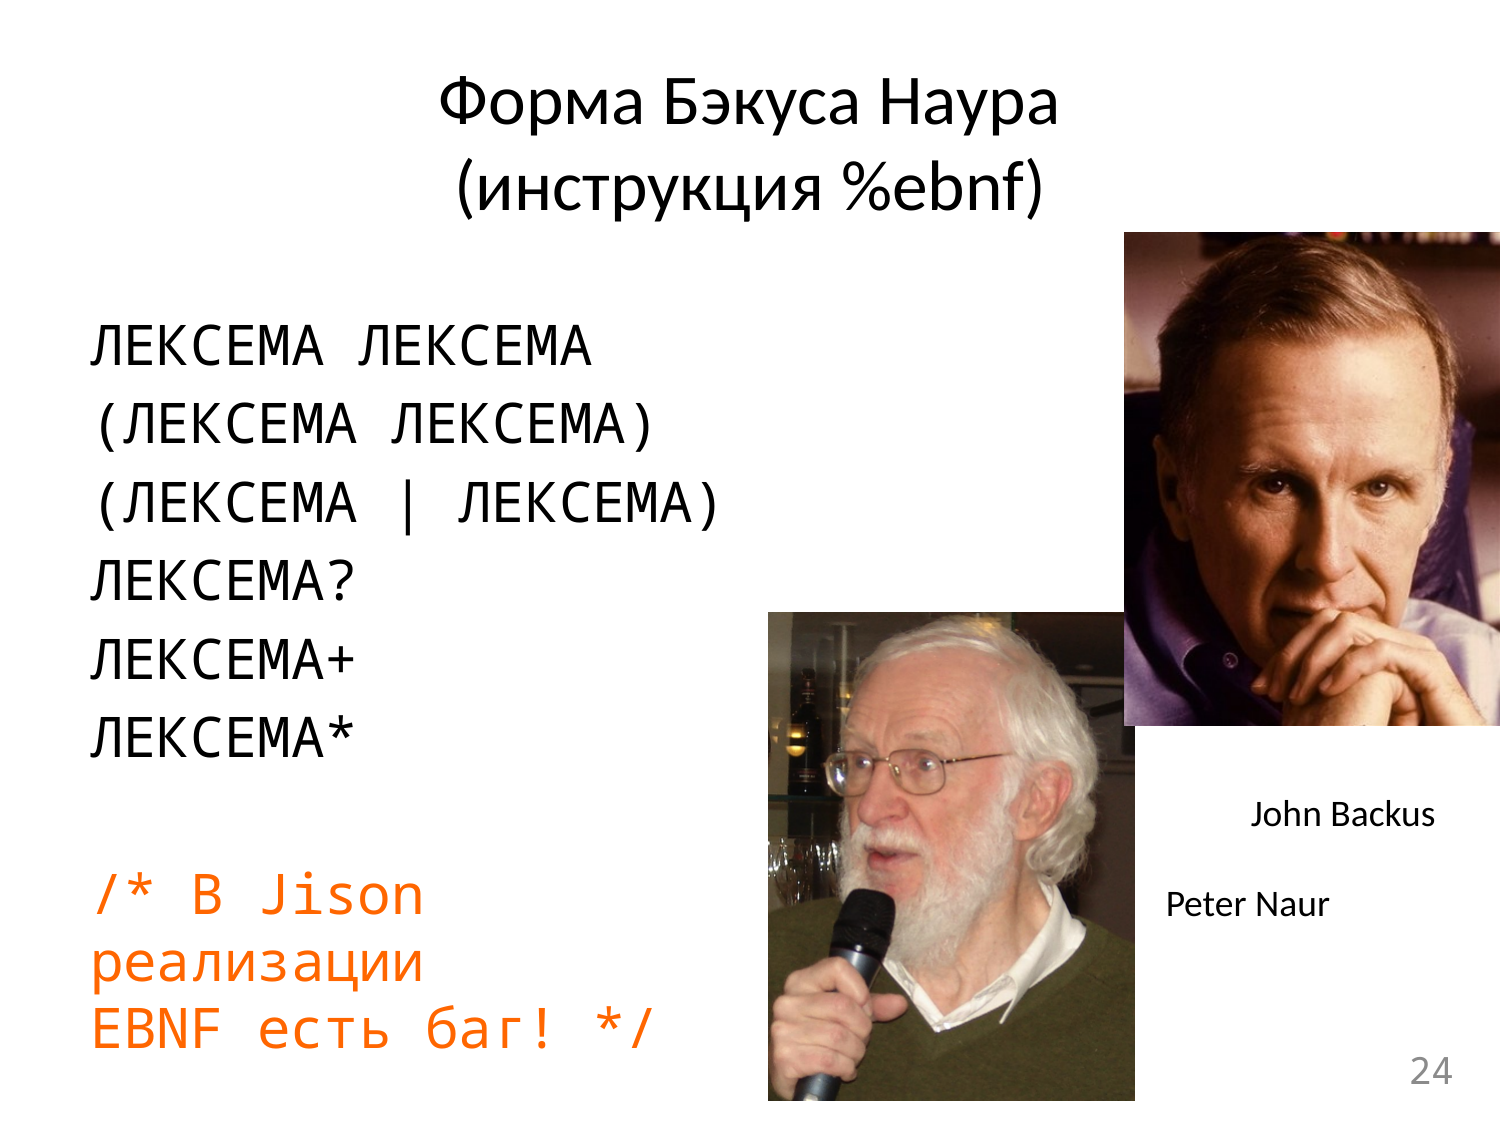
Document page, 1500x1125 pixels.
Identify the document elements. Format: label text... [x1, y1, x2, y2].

title Форма Бэкуса Наура (инструкция %ebnf) [75, 45, 1425, 233]
picture [767, 232, 1500, 1101]
list ЛЕКСЕМА ЛЕКСЕМА (ЛЕКСЕМА ЛЕКСЕМА) (ЛЕКСЕМА | ЛЕКСЕМА) ЛЕКСЕМА? ЛЕКСЕМА+ ЛЕКСЕМА* /* В Jison реализации EBNF есть баг! */ [75, 302, 790, 1073]
text_box John Backus Peter Naur [1140, 781, 1451, 976]
slide_number 24 [1139, 1042, 1469, 1103]
